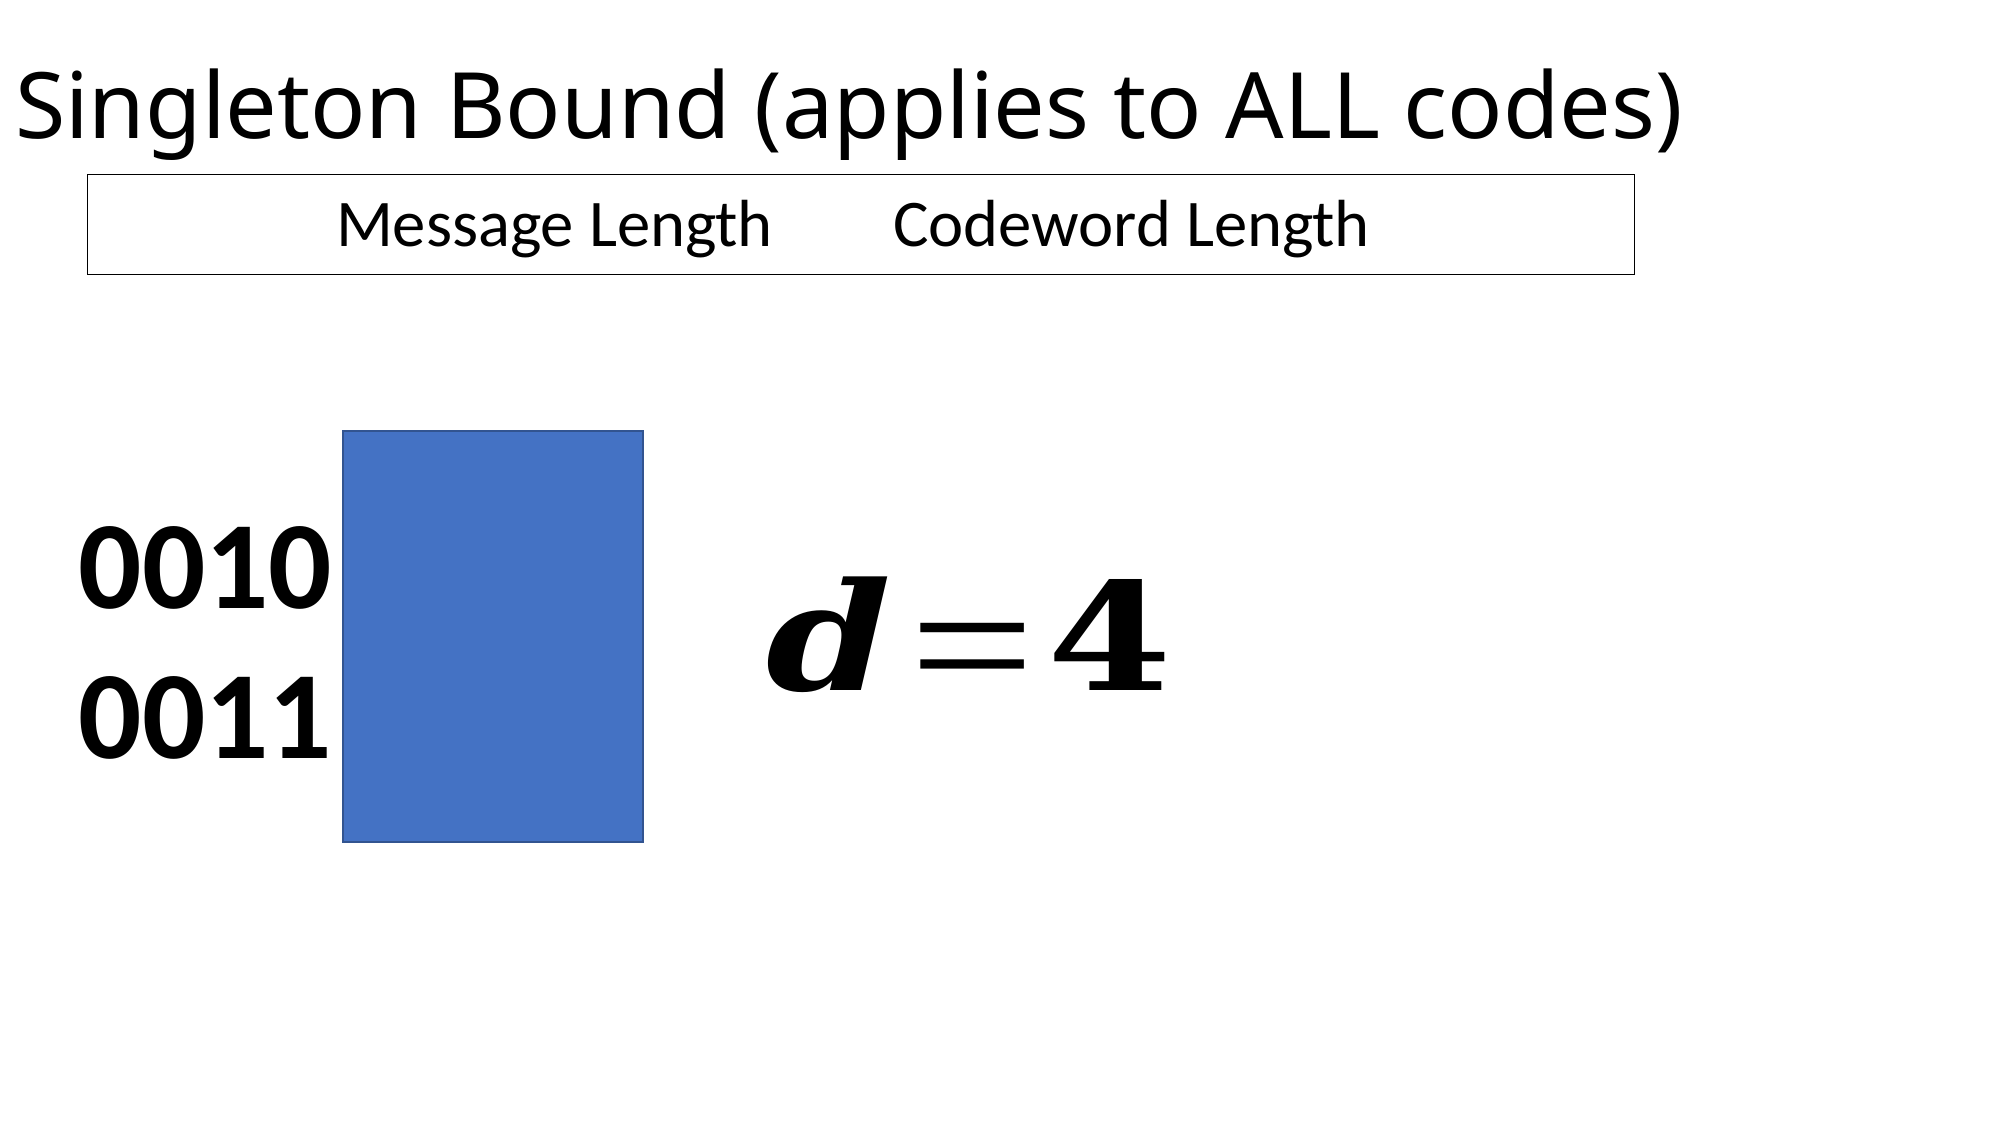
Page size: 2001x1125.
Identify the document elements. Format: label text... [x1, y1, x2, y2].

text_box [342, 430, 644, 843]
title Singleton Bound (applies to ALL codes) [0, 0, 1725, 218]
text_box 0010 011 0011 100 [43, 475, 342, 791]
